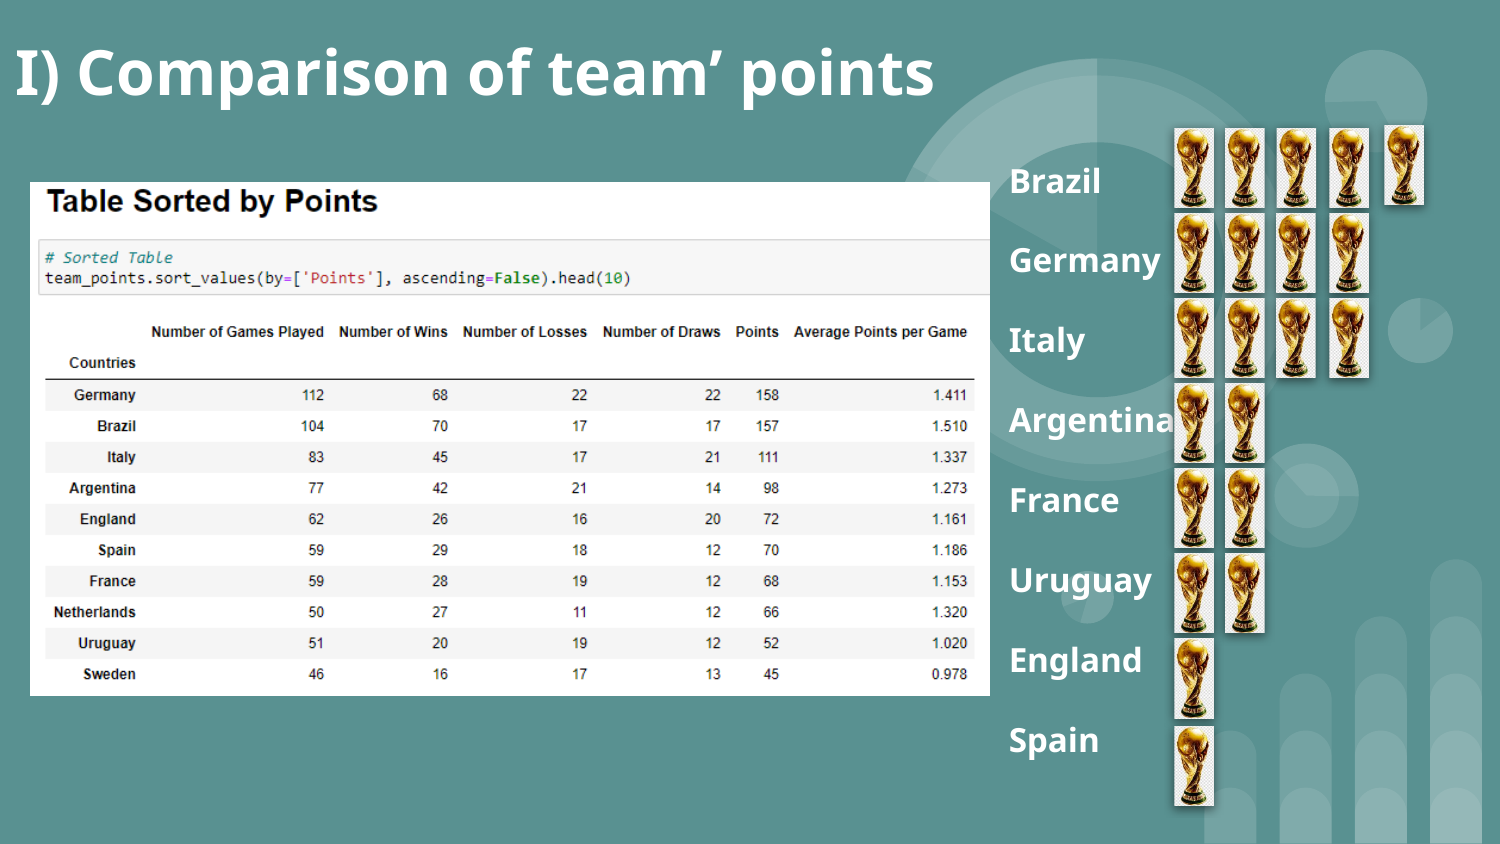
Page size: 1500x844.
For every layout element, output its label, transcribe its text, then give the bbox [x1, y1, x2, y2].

title I) Comparison of team’ points [0, 0, 1500, 130]
picture [1174, 725, 1215, 806]
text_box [1173, 125, 1425, 719]
picture [30, 182, 990, 696]
text_box Brazil Germany Italy Argentina France Uruguay England Spain [993, 104, 1472, 793]
